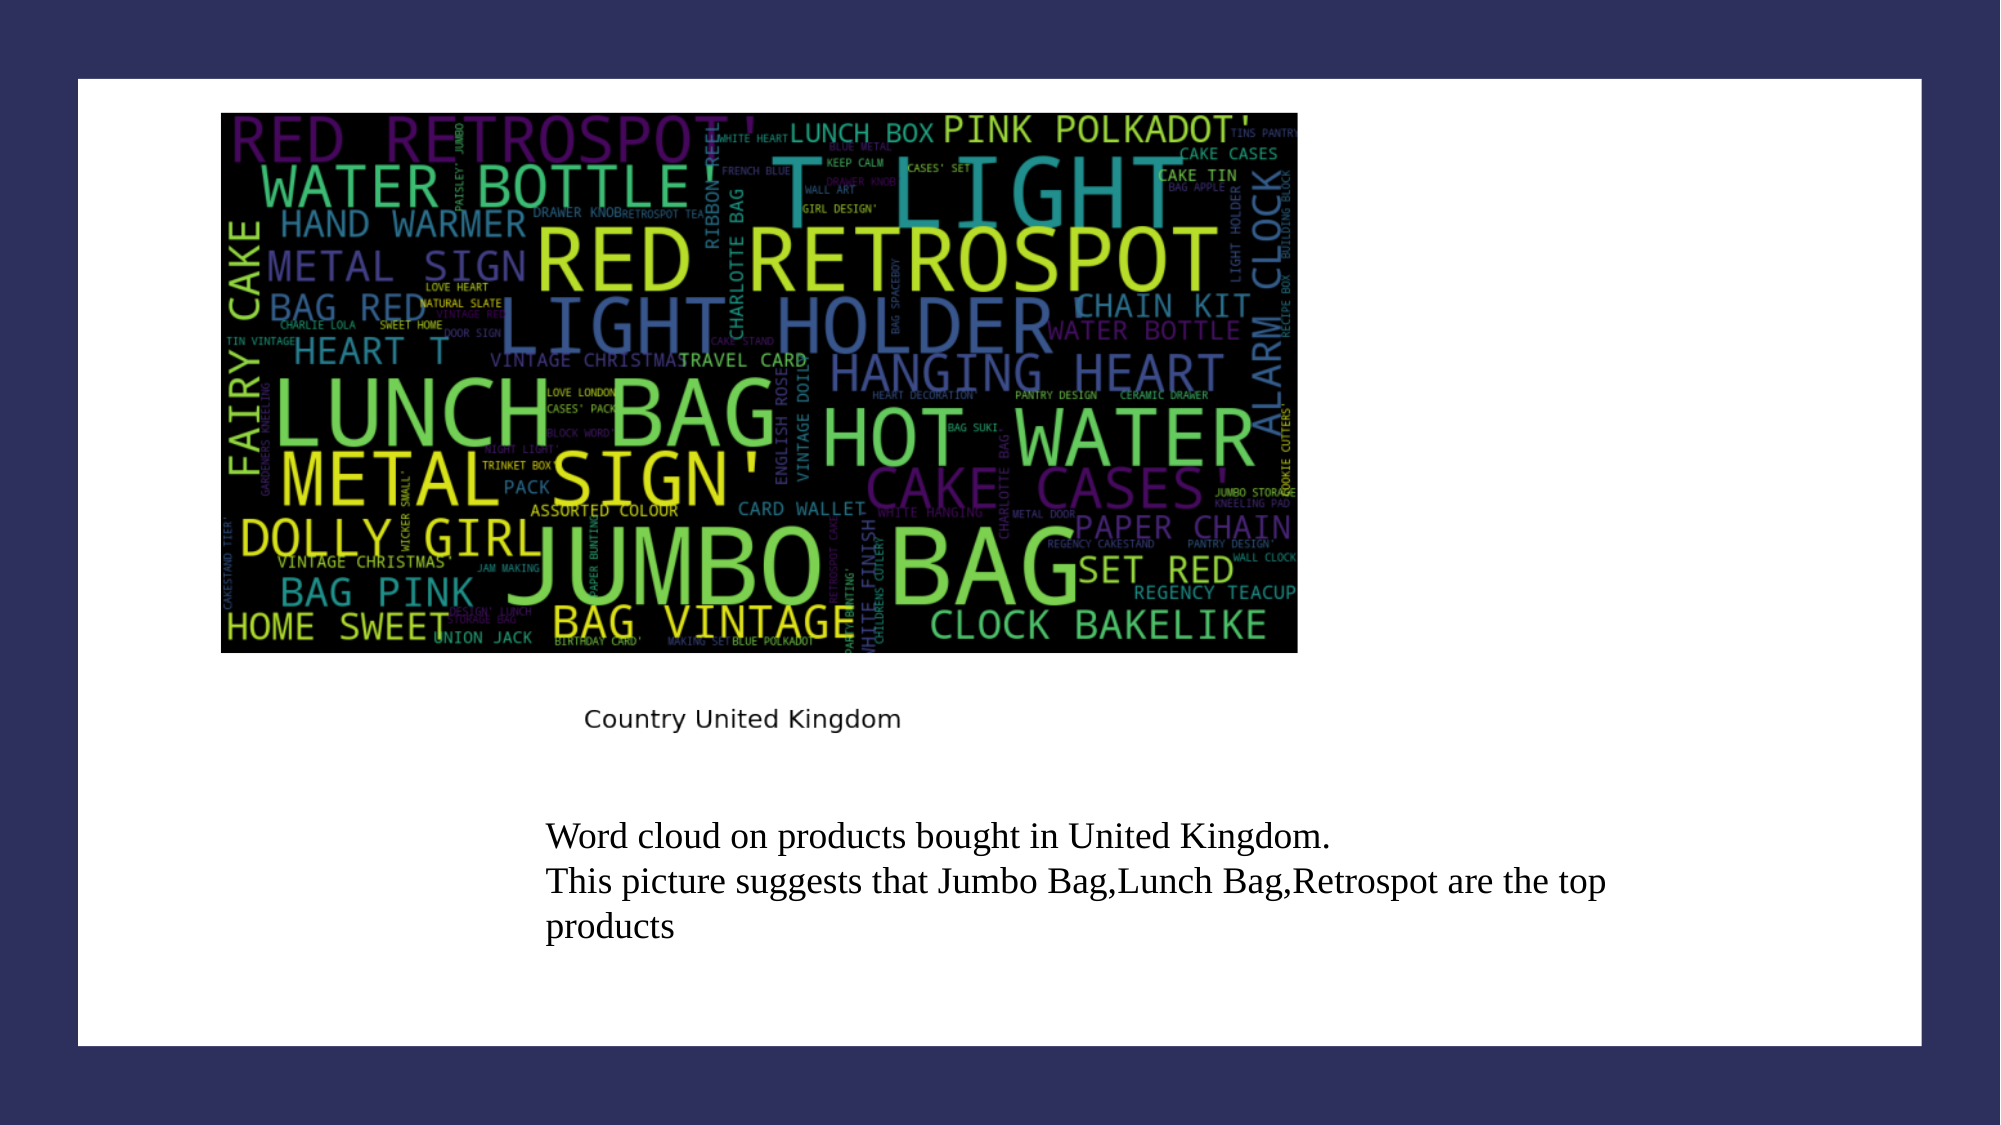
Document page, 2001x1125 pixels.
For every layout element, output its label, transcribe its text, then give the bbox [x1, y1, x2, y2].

text_box [77, 78, 1923, 1047]
text_box [0, 0, 2000, 1125]
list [212, 105, 1307, 741]
text_box Word cloud on products bought in United Kingdom. This picture suggests that Jumbo Bag,Lunch Bag,Retrospot are the top products [530, 803, 1672, 954]
